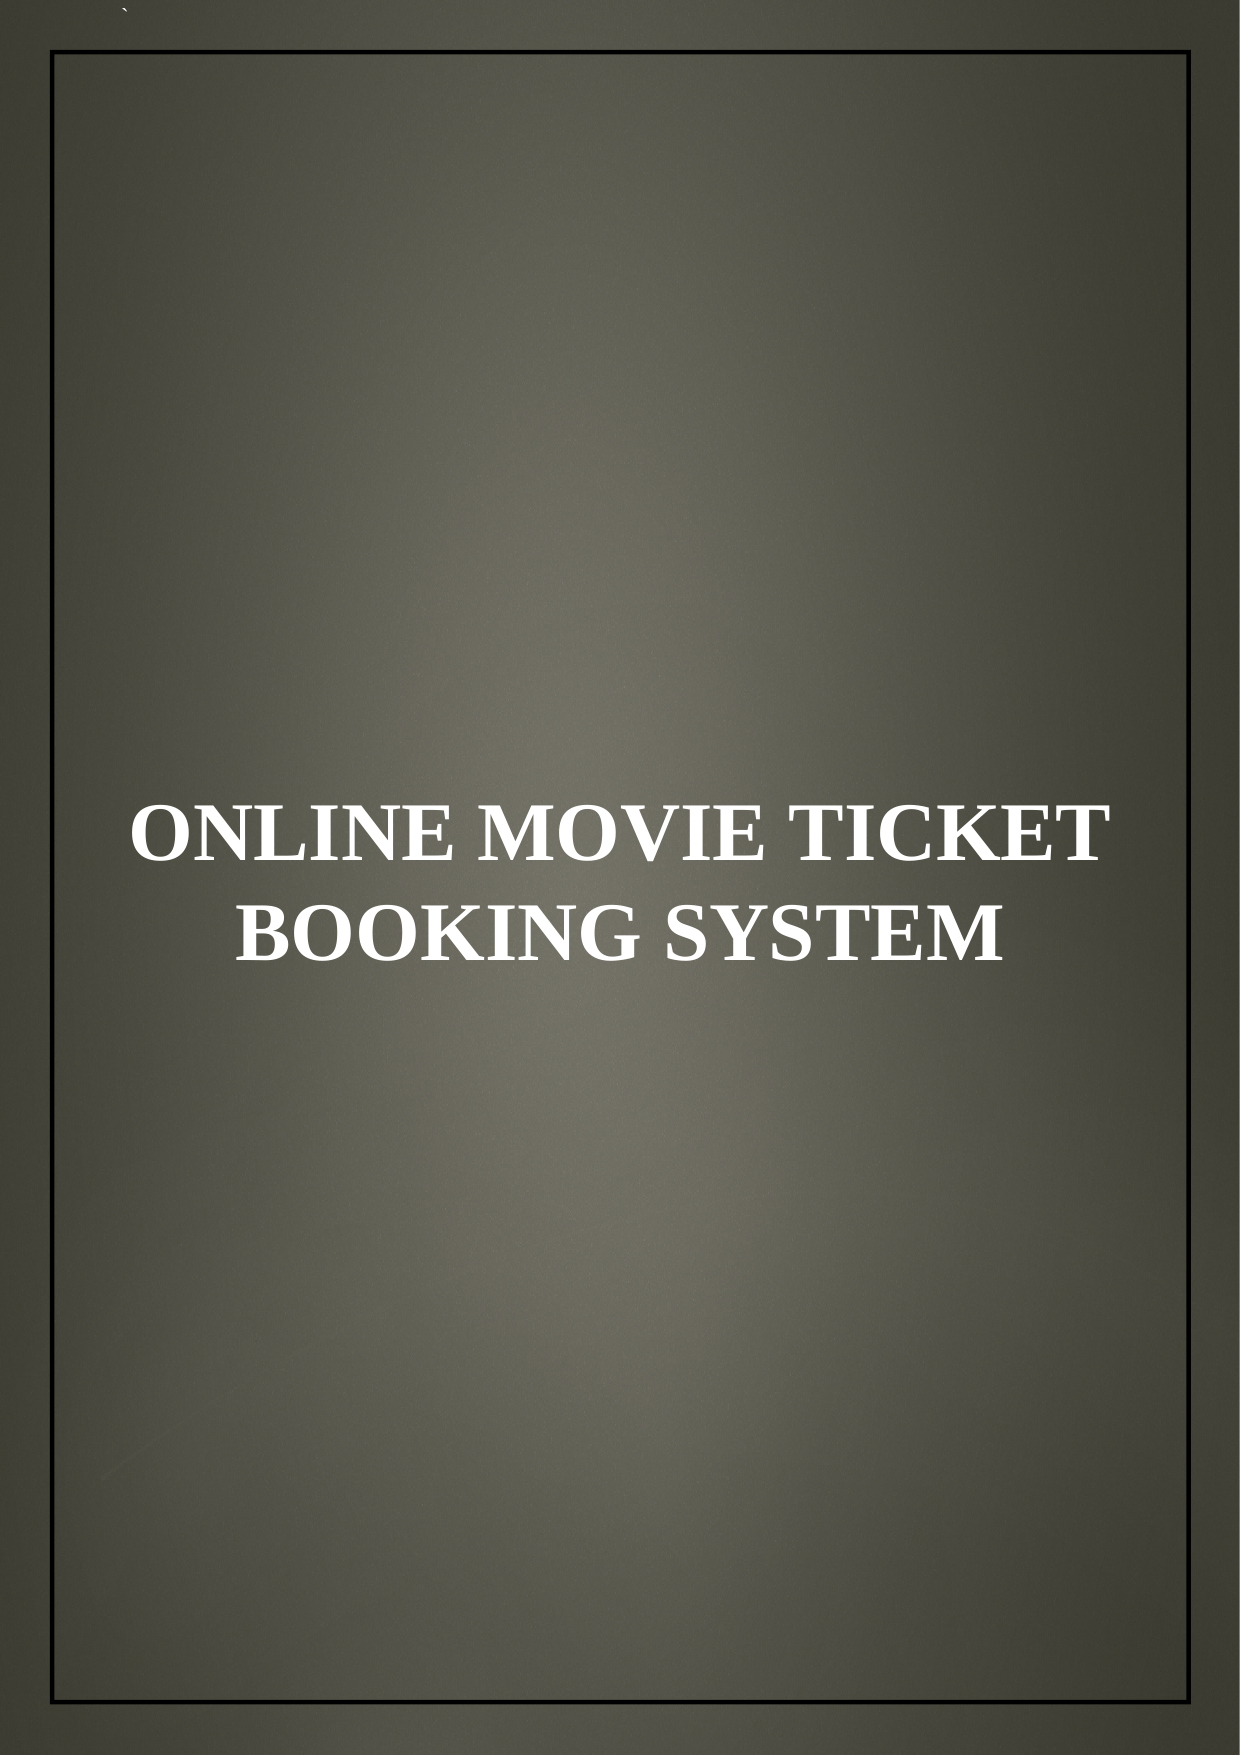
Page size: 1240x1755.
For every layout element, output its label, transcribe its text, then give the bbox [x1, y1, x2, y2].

text_box ONLINE MOVIE TICKET BOOKING SYSTEM [55, 774, 1186, 978]
text_box ` [118, 0, 131, 30]
text_box [49, 49, 1191, 1705]
